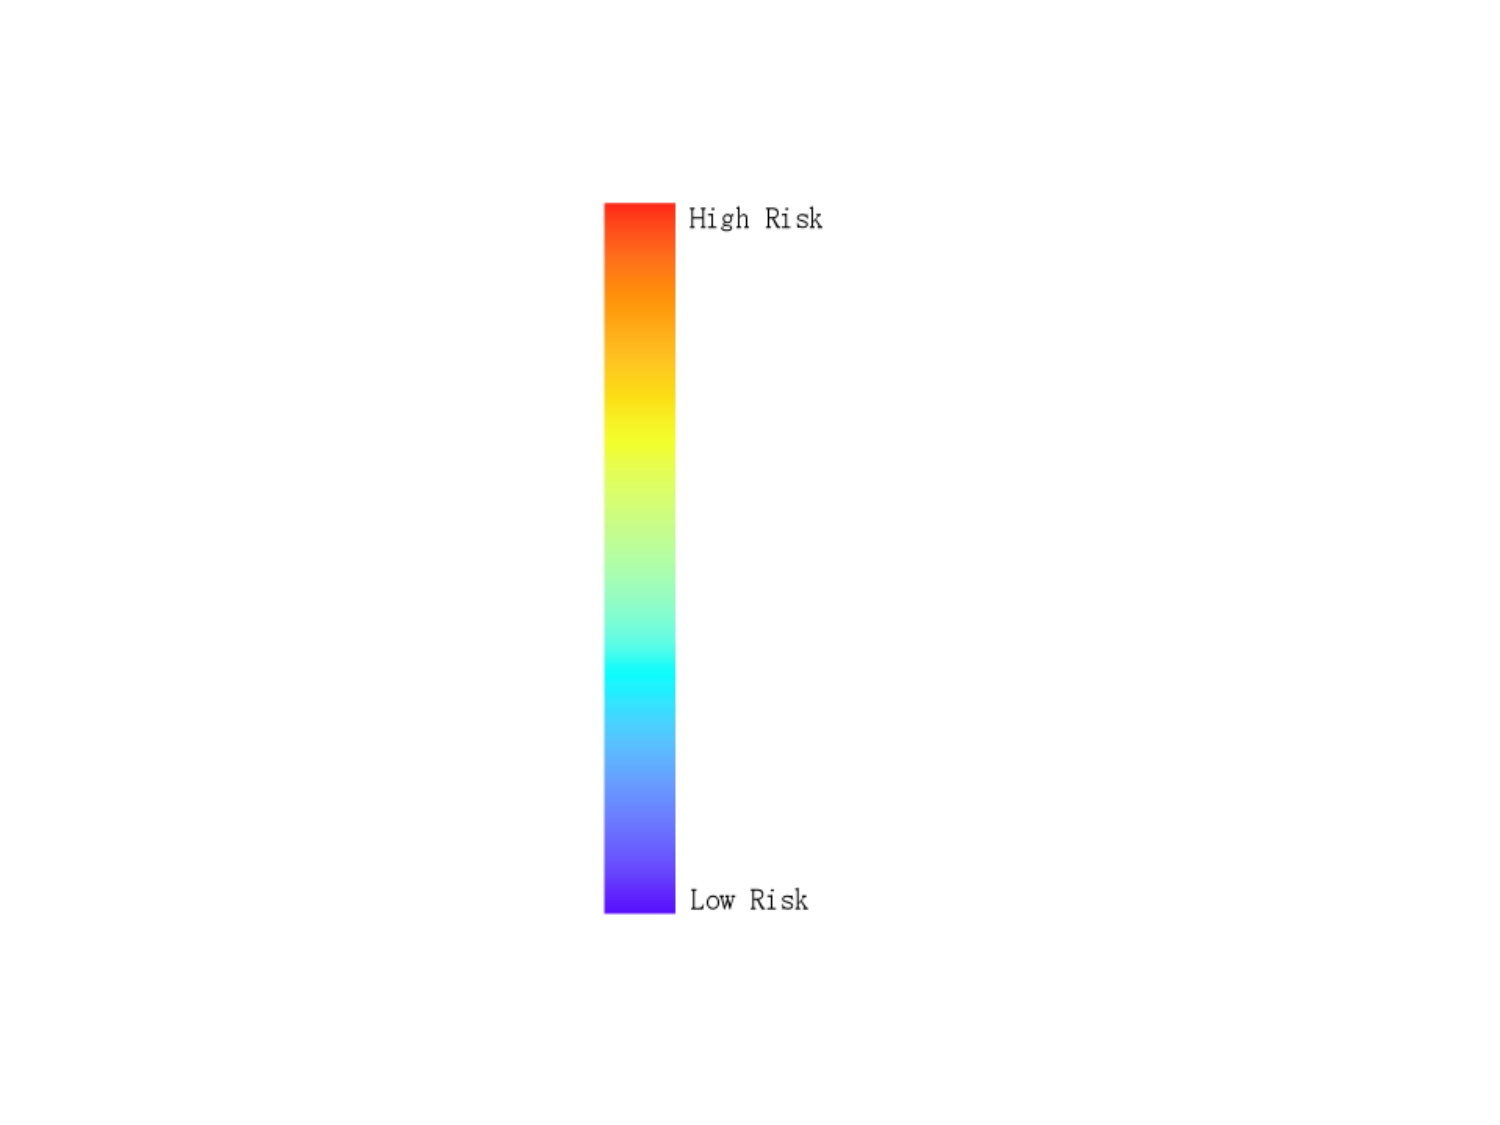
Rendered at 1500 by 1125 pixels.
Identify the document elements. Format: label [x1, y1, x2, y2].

picture [596, 192, 904, 933]
